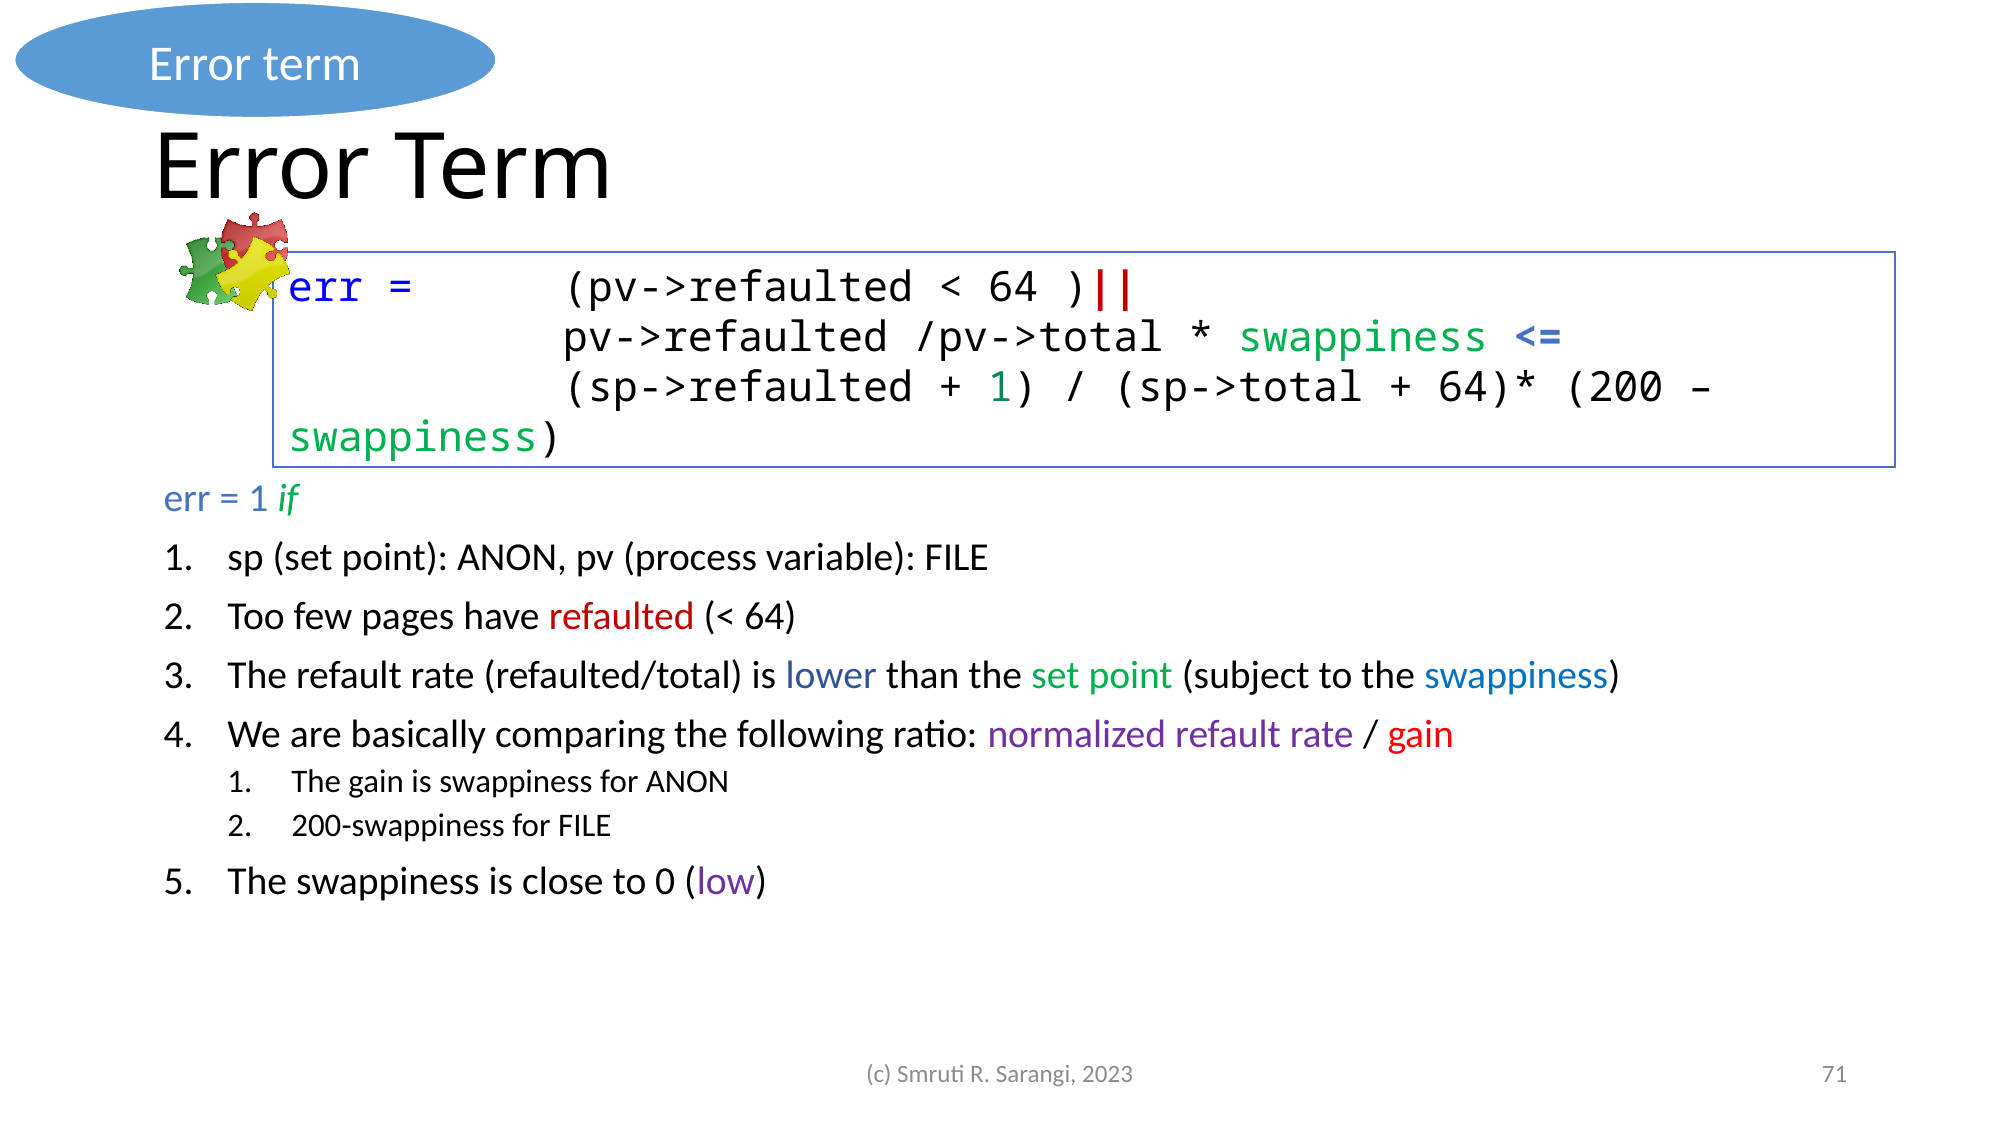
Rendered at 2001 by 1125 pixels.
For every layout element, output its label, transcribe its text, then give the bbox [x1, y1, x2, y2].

title Error Term [137, 59, 1863, 278]
slide_number 71 [1412, 1042, 1863, 1103]
text_box Error term [12, 0, 499, 120]
footer (c) Smruti R. Sarangi, 2023 [662, 1042, 1338, 1103]
text_box err = (pv->refaulted < 64 )|| pv->refaulted /pv->total * swappiness <= (sp->refaulted + 1) / (sp->total + 64)* (200 – swappiness) [272, 251, 1896, 468]
list err = 1 if sp (set point): ANON, pv (process variable): FILE Too few pages have refaulted (< 64) The refault rate (refaulted/total) is lower than the set point (subject to the swappiness) We are basically comparing the following ratio: normalized refault rate / gain The gain is swappiness for ANON 200-swappiness for FILE The swappiness is close to 0 (low) [148, 470, 1874, 914]
picture [178, 211, 290, 311]
